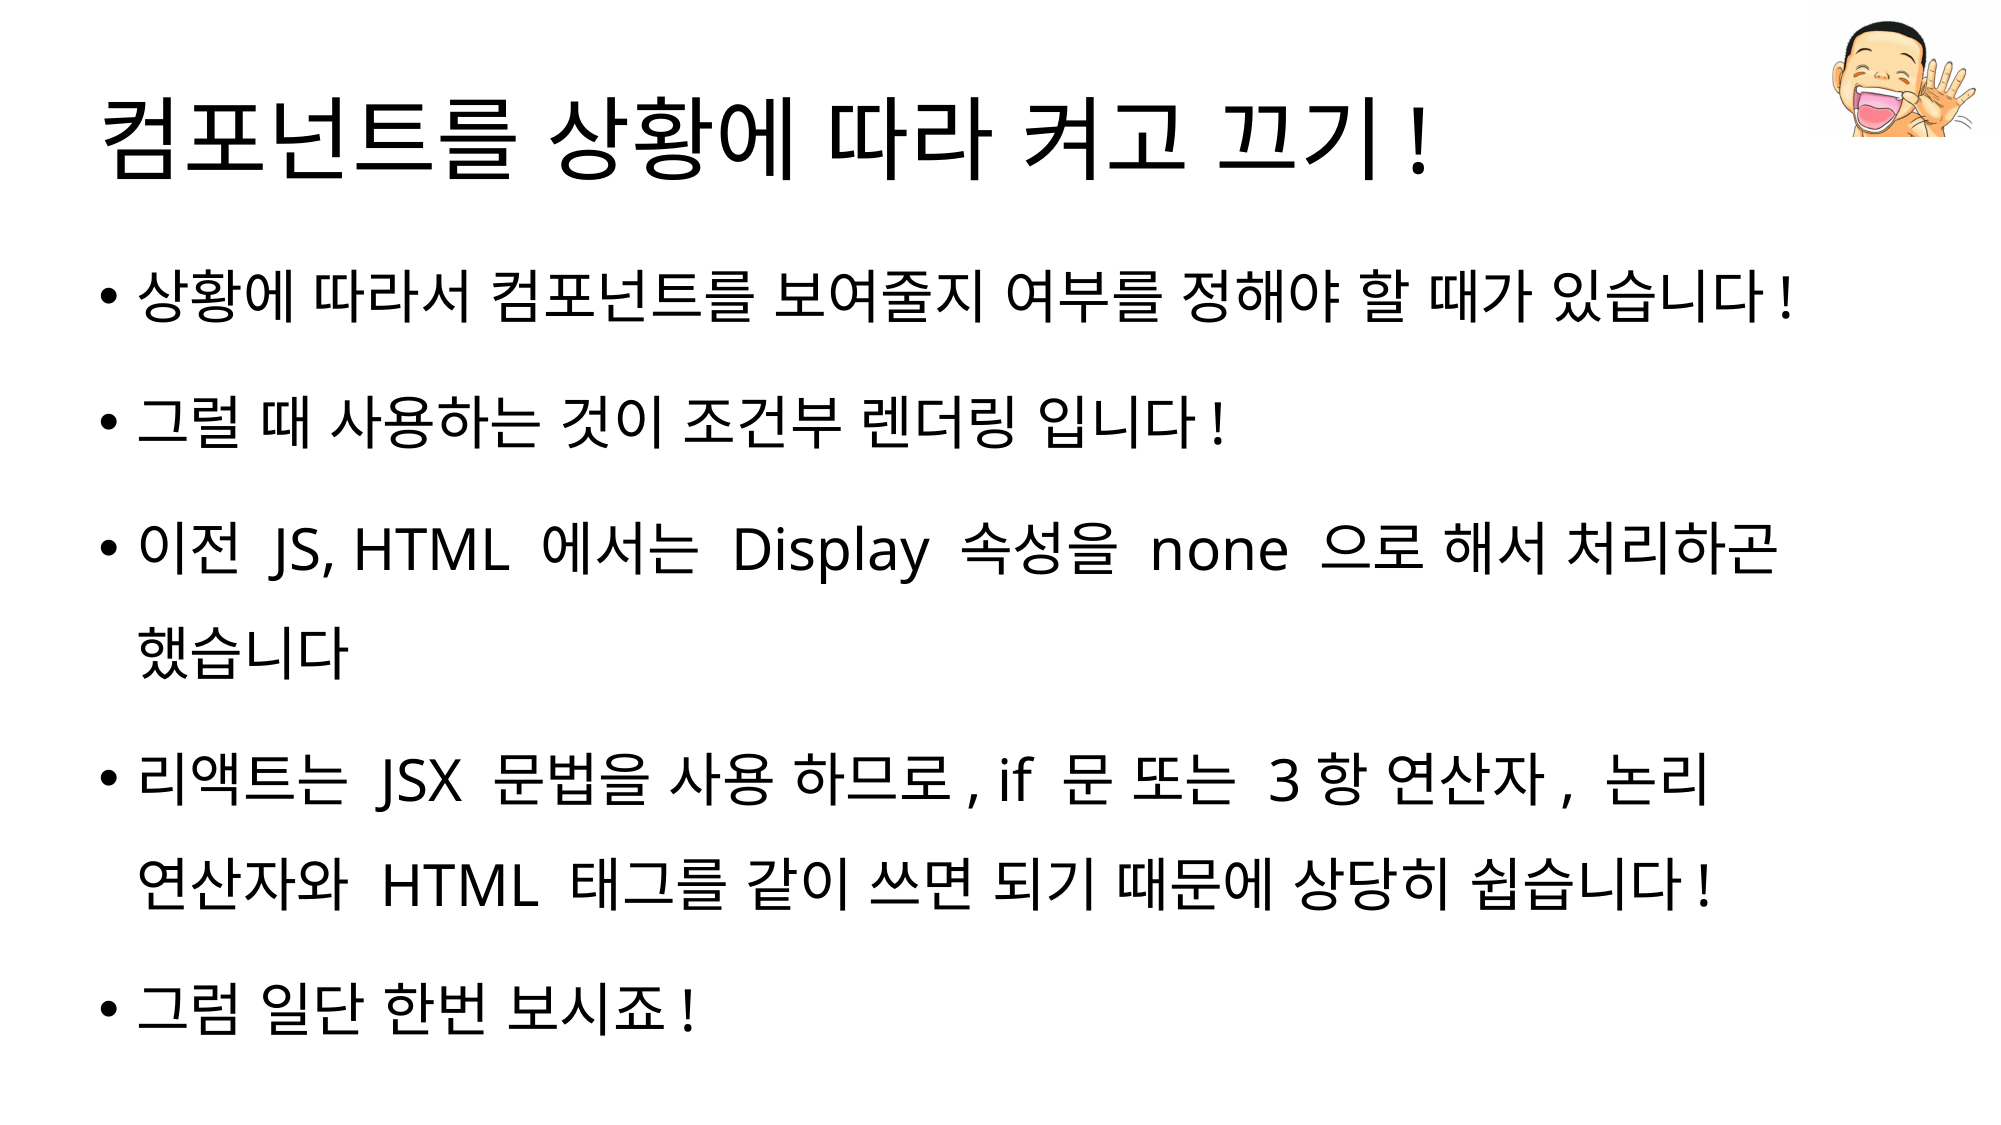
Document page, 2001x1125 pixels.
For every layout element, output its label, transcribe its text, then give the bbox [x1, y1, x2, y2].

list 상황에 따라서 컴포넌트를 보여줄지 여부를 정해야 할 때가 있습니다! 그럴 때 사용하는 것이 조건부 렌더링 입니다! 이전 JS, HTML 에서는 Display 속성을 none 으로 해서 처리하곤 했습니다 리액트는 JSX 문법을 사용 하므로, if 문 또는 3항 연산자, 논리 연산자와 HTML 태그를 같이 쓰면 되기 때문에 상당히 쉽습니다! 그럼 일단 한번 보시죠! [83, 217, 1931, 1125]
title 컴포넌트를 상황에 따라 켜고 끄기! [83, 0, 1931, 217]
picture [1931, 0, 2000, 137]
